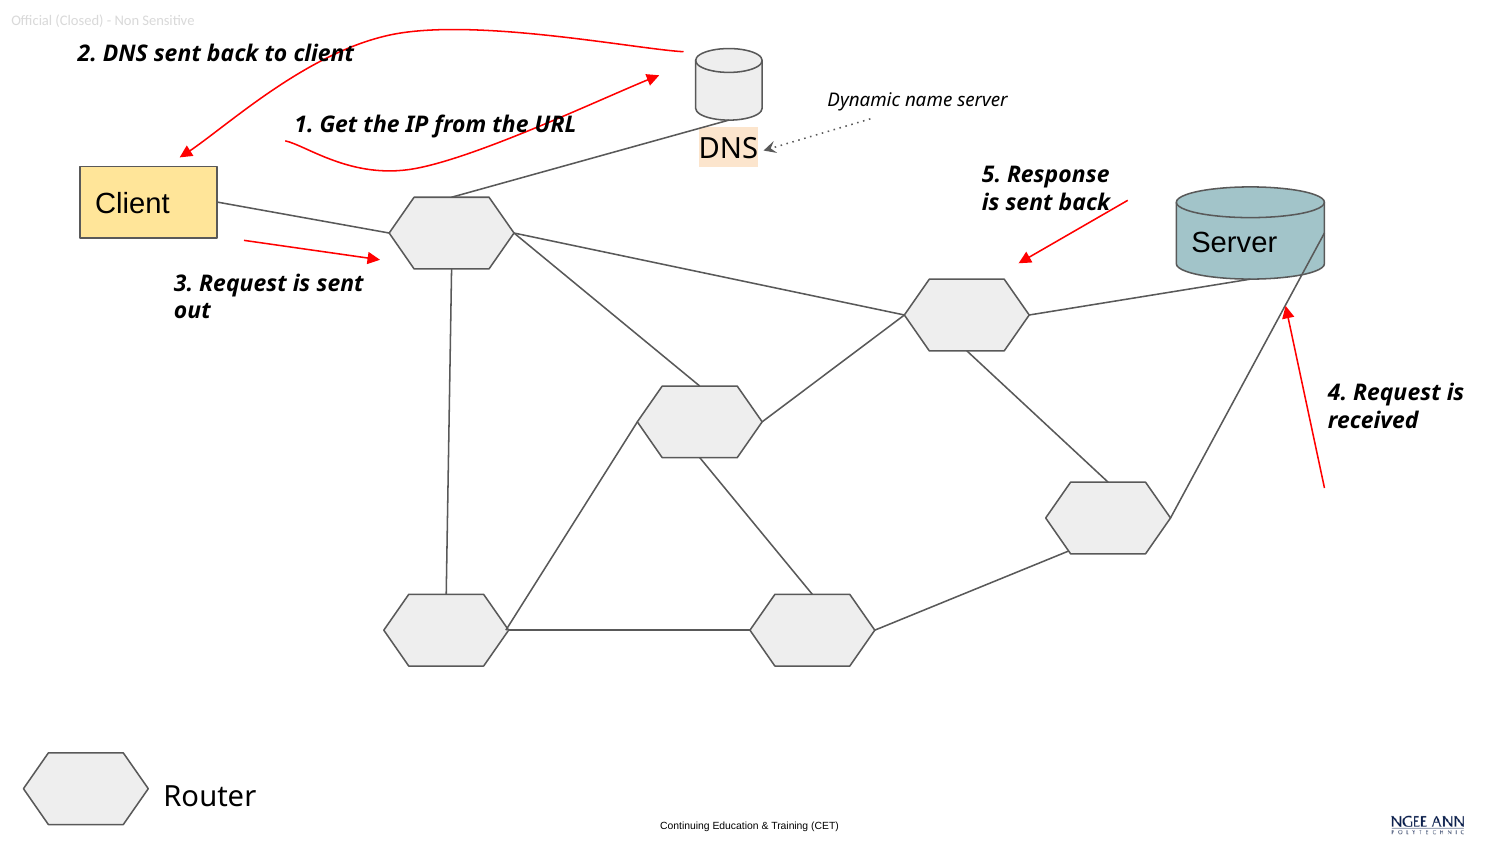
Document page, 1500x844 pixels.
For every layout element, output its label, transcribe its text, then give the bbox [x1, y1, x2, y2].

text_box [513, 323, 701, 387]
text_box 3. Request is sent out [158, 253, 418, 295]
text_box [761, 323, 905, 423]
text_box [217, 201, 390, 234]
text_box 2. DNS sent back to client [62, 23, 397, 95]
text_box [505, 421, 638, 631]
text_box [23, 752, 148, 825]
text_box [874, 550, 1069, 631]
text_box Official (Closed) - Non Sensitive [0, 0, 244, 35]
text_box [1018, 200, 1128, 264]
text_box Dynamic name server [812, 72, 1080, 115]
text_box Continuing Education & Training (CET) [602, 813, 898, 839]
text_box Server [1176, 186, 1325, 280]
picture [1383, 811, 1471, 839]
text_box [909, 279, 1026, 351]
text_box [179, 29, 684, 158]
text_box Client [80, 166, 218, 238]
text_box [383, 594, 504, 667]
text_box [392, 197, 513, 269]
text_box 1. Get the IP from the URL [279, 102, 446, 167]
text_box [513, 232, 905, 316]
text_box [1045, 482, 1168, 554]
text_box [699, 457, 813, 595]
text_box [451, 84, 696, 198]
text_box [620, 74, 660, 82]
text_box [966, 350, 1109, 483]
text_box [637, 386, 759, 458]
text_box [1285, 305, 1325, 489]
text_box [1028, 232, 1177, 316]
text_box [1170, 279, 1251, 519]
text_box [695, 48, 763, 114]
text_box DNS [699, 114, 787, 167]
text_box 5. Response is sent back [966, 144, 1139, 217]
text_box 4. Request is received [1329, 362, 1485, 435]
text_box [446, 268, 452, 595]
text_box [355, 167, 424, 172]
text_box Router [148, 762, 286, 804]
text_box [750, 594, 871, 667]
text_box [243, 240, 381, 260]
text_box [763, 117, 875, 151]
